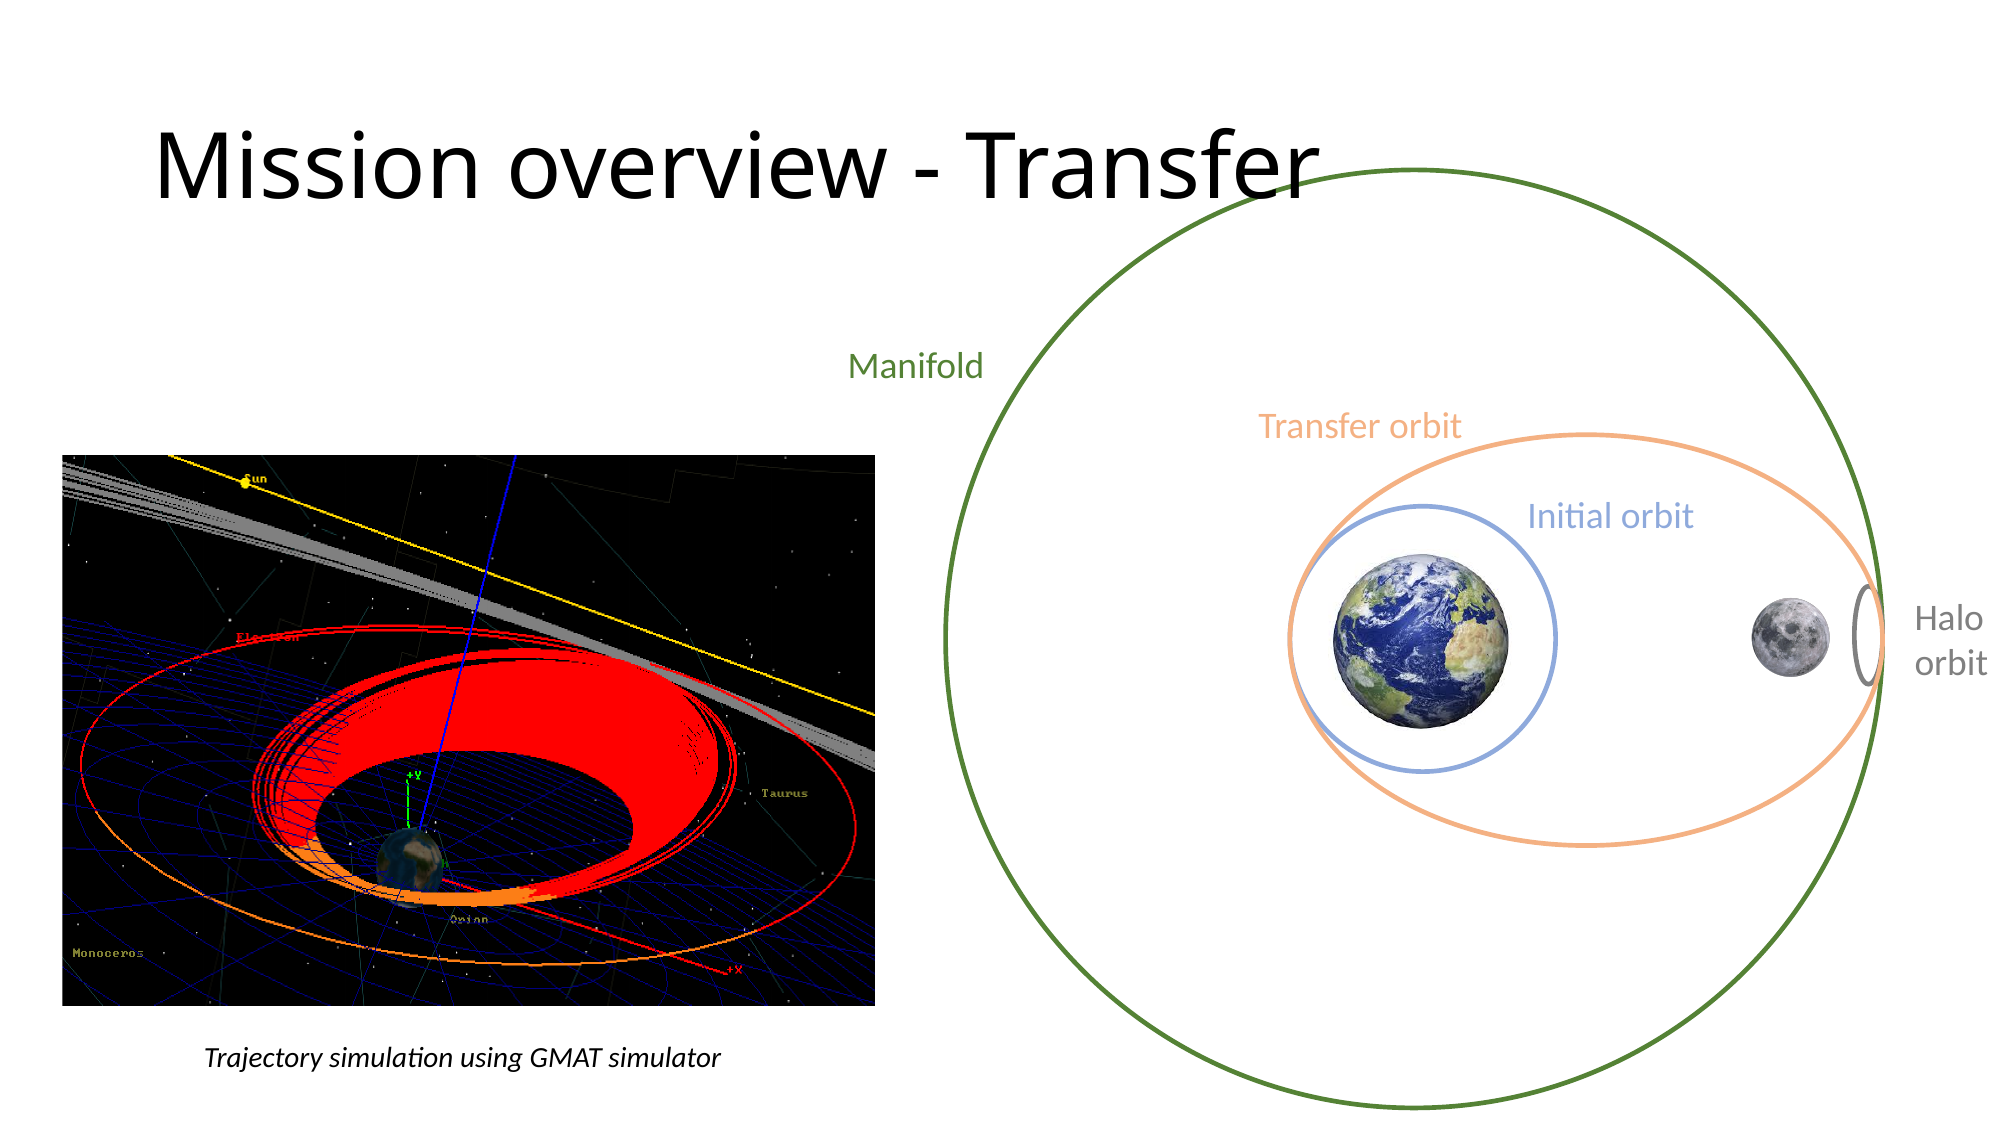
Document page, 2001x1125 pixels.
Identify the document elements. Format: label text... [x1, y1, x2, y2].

text_box Transfer orbit [1243, 393, 1513, 454]
text_box Trajectory simulation using GMAT simulator [57, 1030, 869, 1081]
picture [62, 455, 875, 1006]
text_box [1288, 433, 1884, 847]
picture [1746, 593, 1837, 685]
text_box [944, 278, 1884, 1109]
picture [1328, 549, 1513, 731]
text_box Initial orbit [1512, 483, 1739, 544]
text_box Manifold [832, 333, 1059, 394]
text_box Halo orbit [1899, 585, 2000, 691]
title Mission overview - Transfer [137, 59, 1863, 278]
